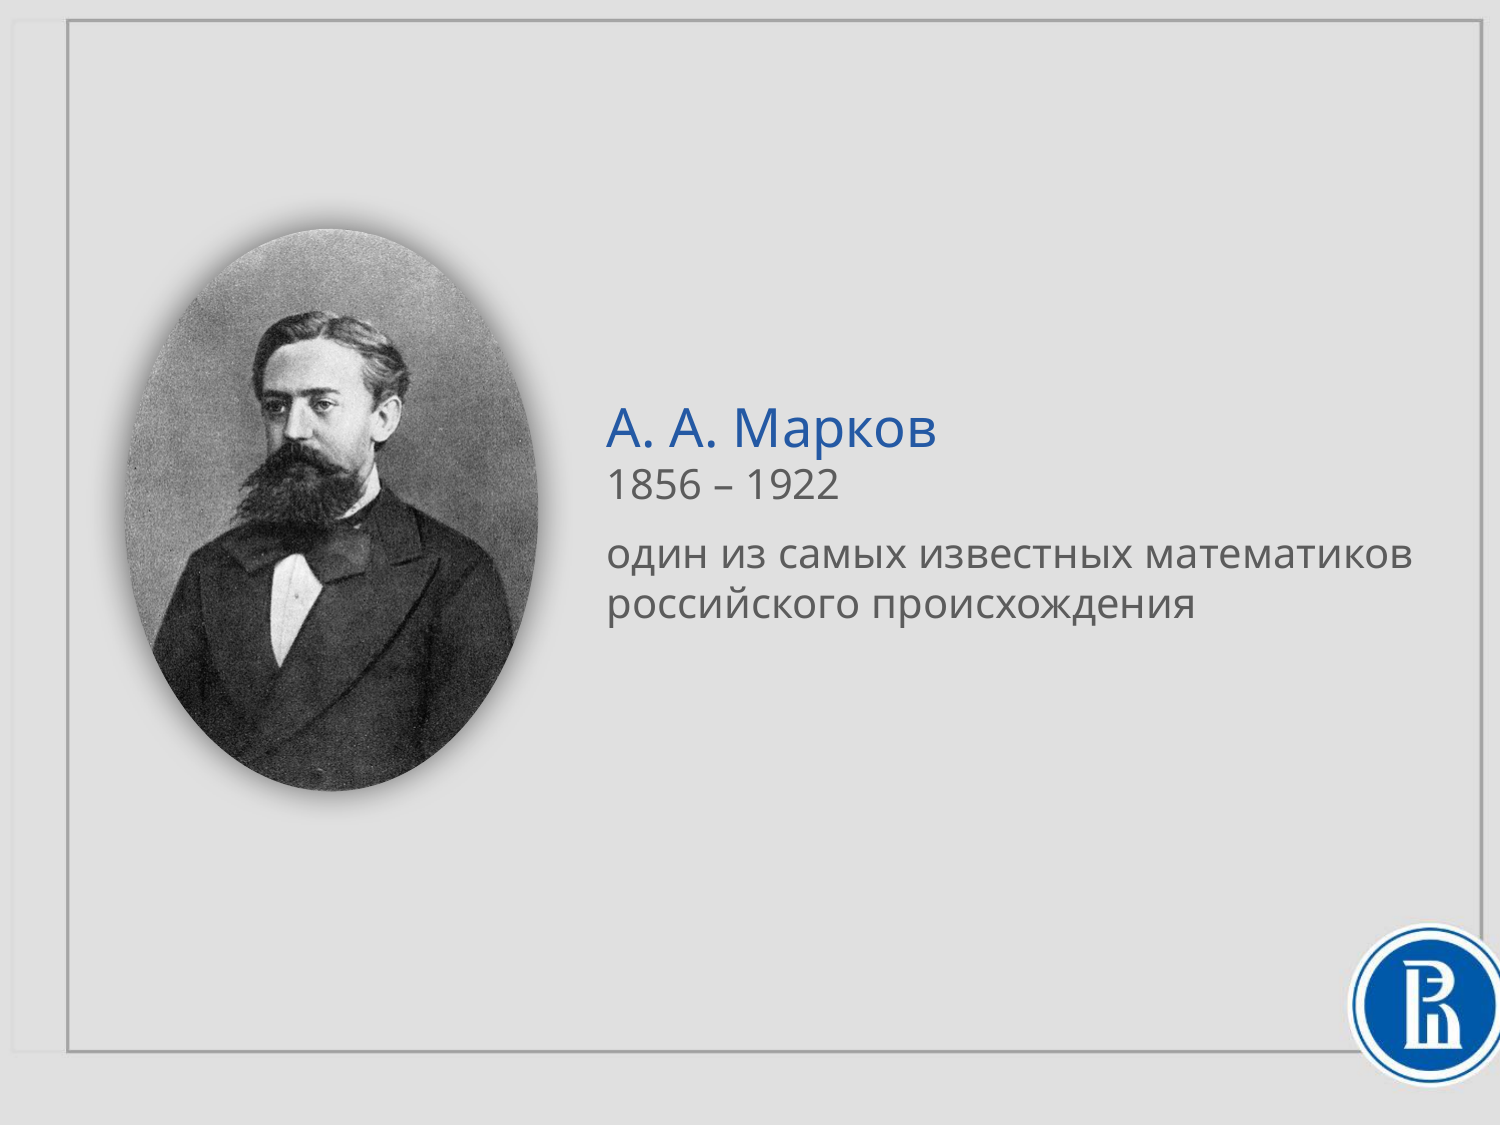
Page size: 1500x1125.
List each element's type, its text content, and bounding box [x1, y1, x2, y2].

text_box А. А. Марков 1856 – 1922 один из самых известных математиков российского происхождения [602, 389, 1420, 631]
picture [0, 0, 1500, 1125]
